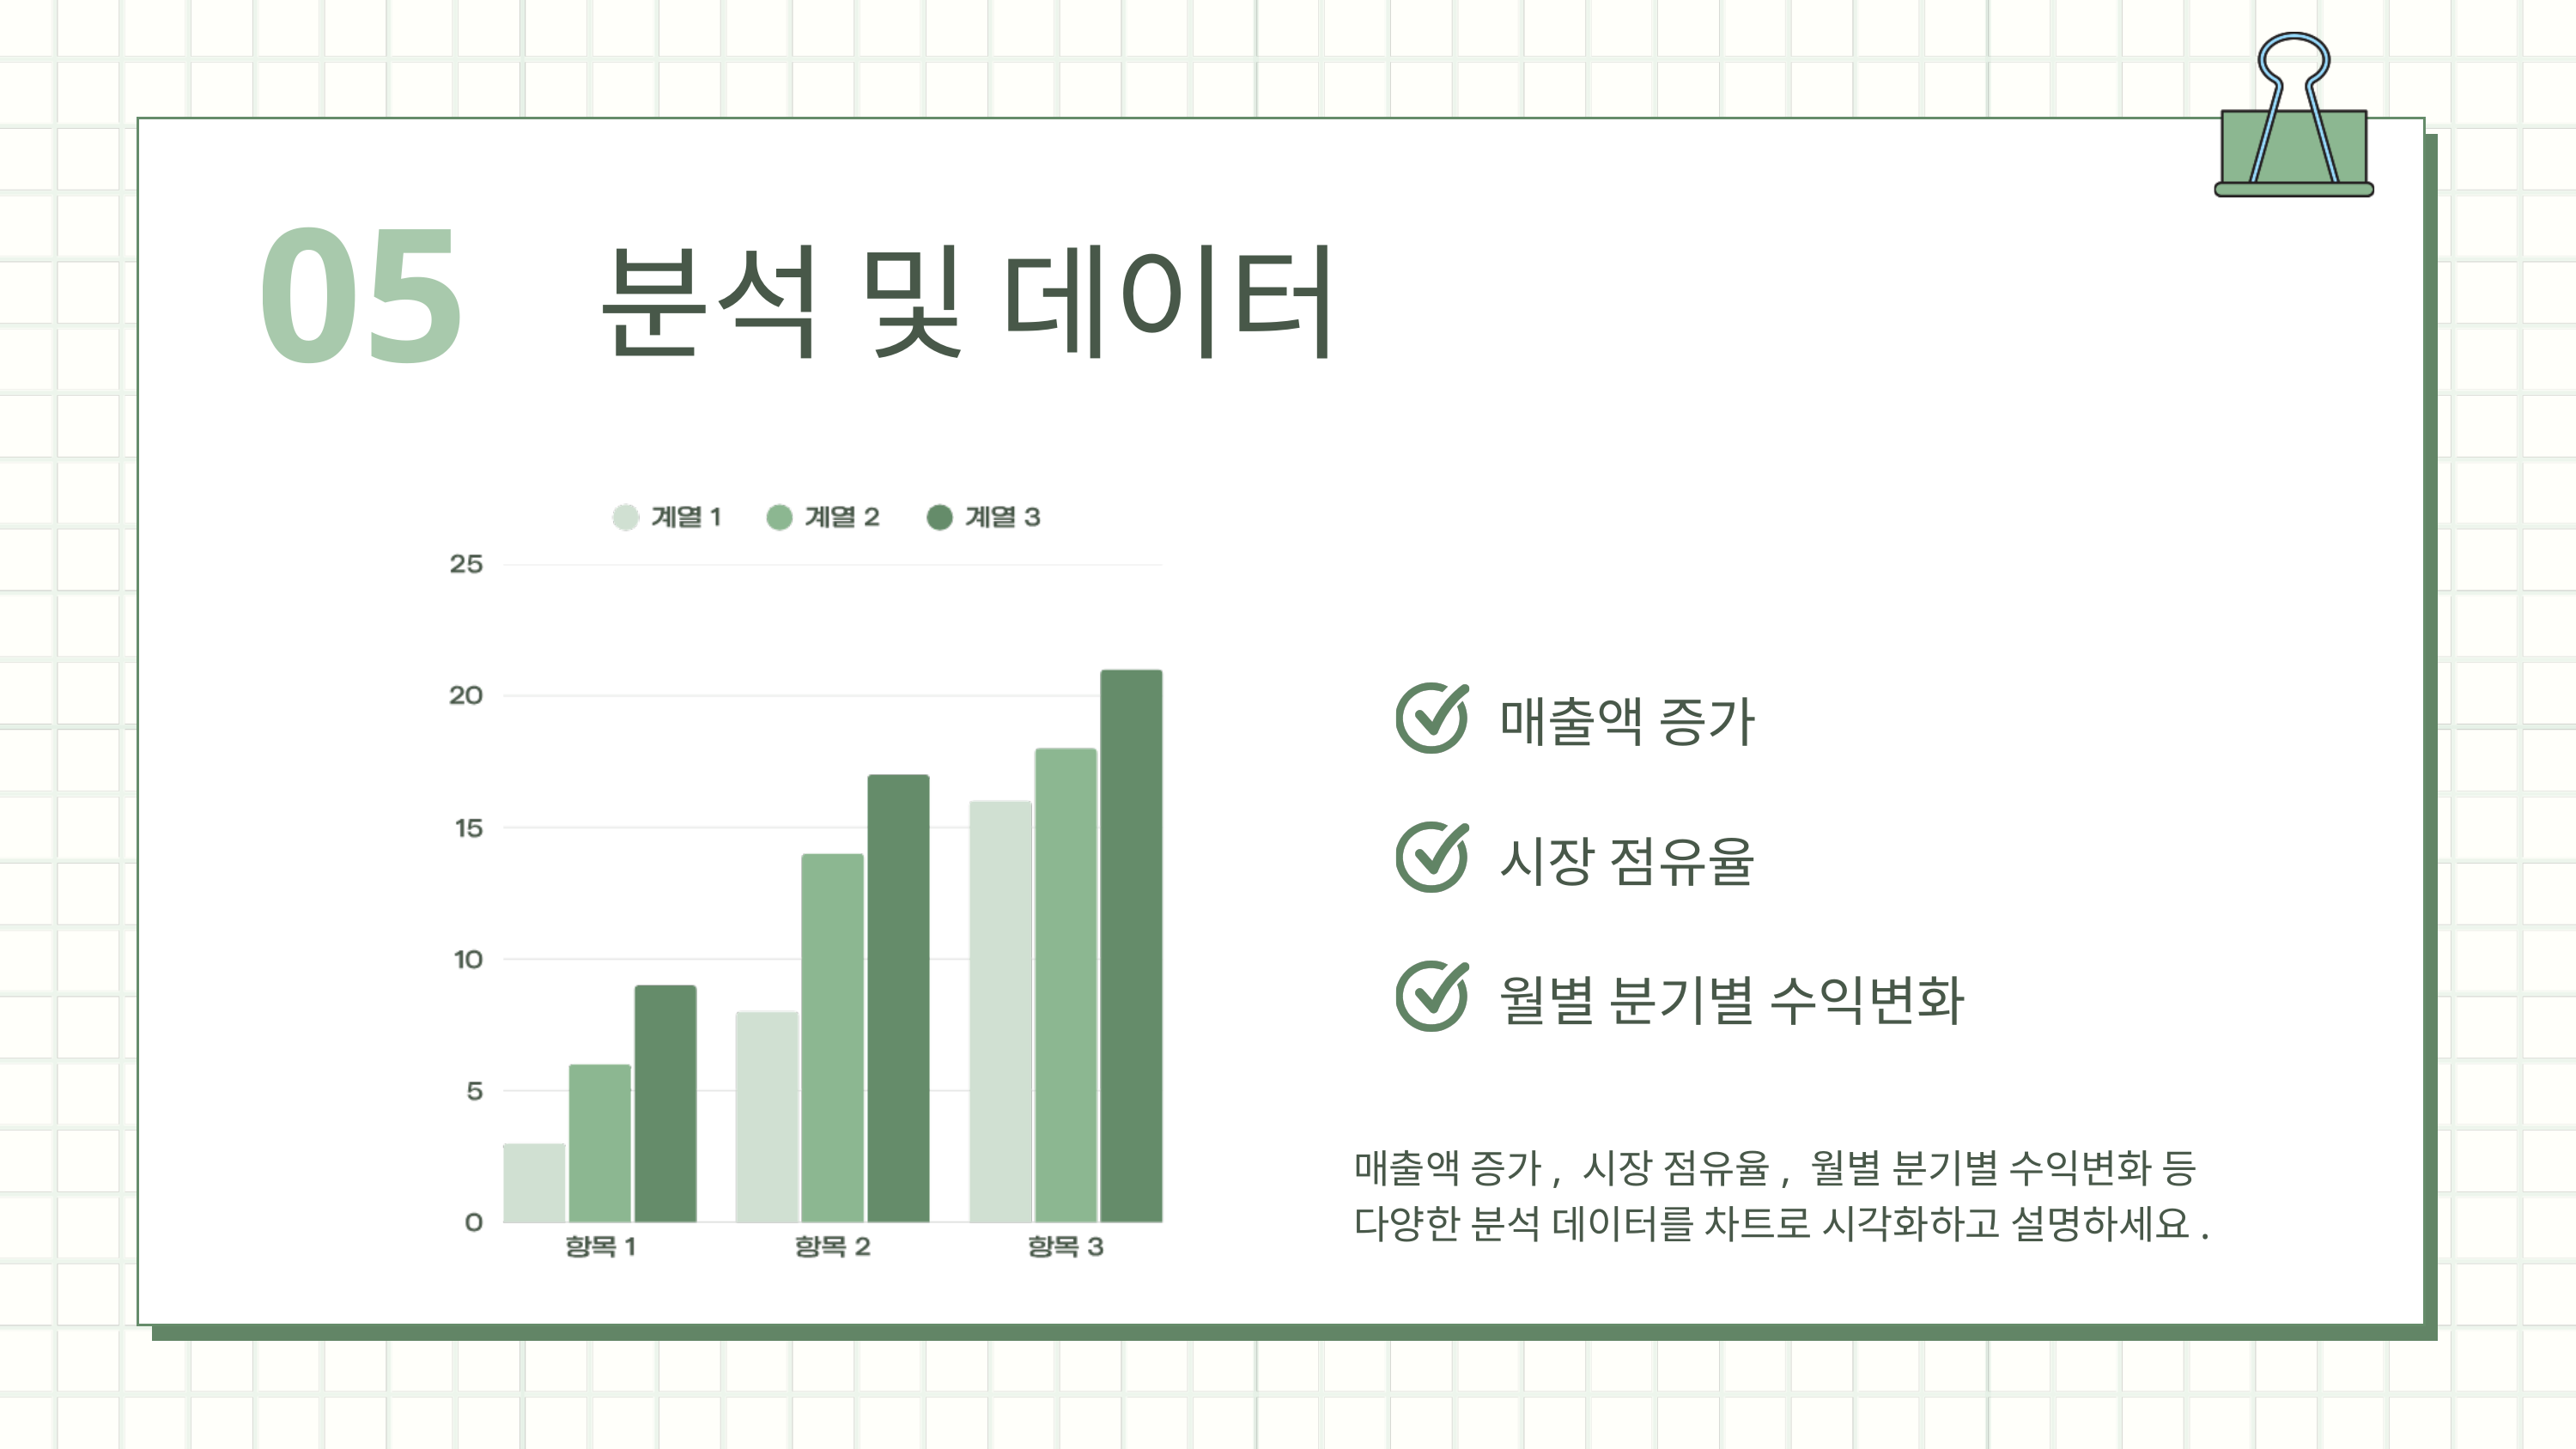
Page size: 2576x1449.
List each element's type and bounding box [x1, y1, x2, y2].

text_box [0, 0, 2576, 1449]
text_box [137, 118, 2439, 1341]
picture [372, 424, 1239, 1336]
